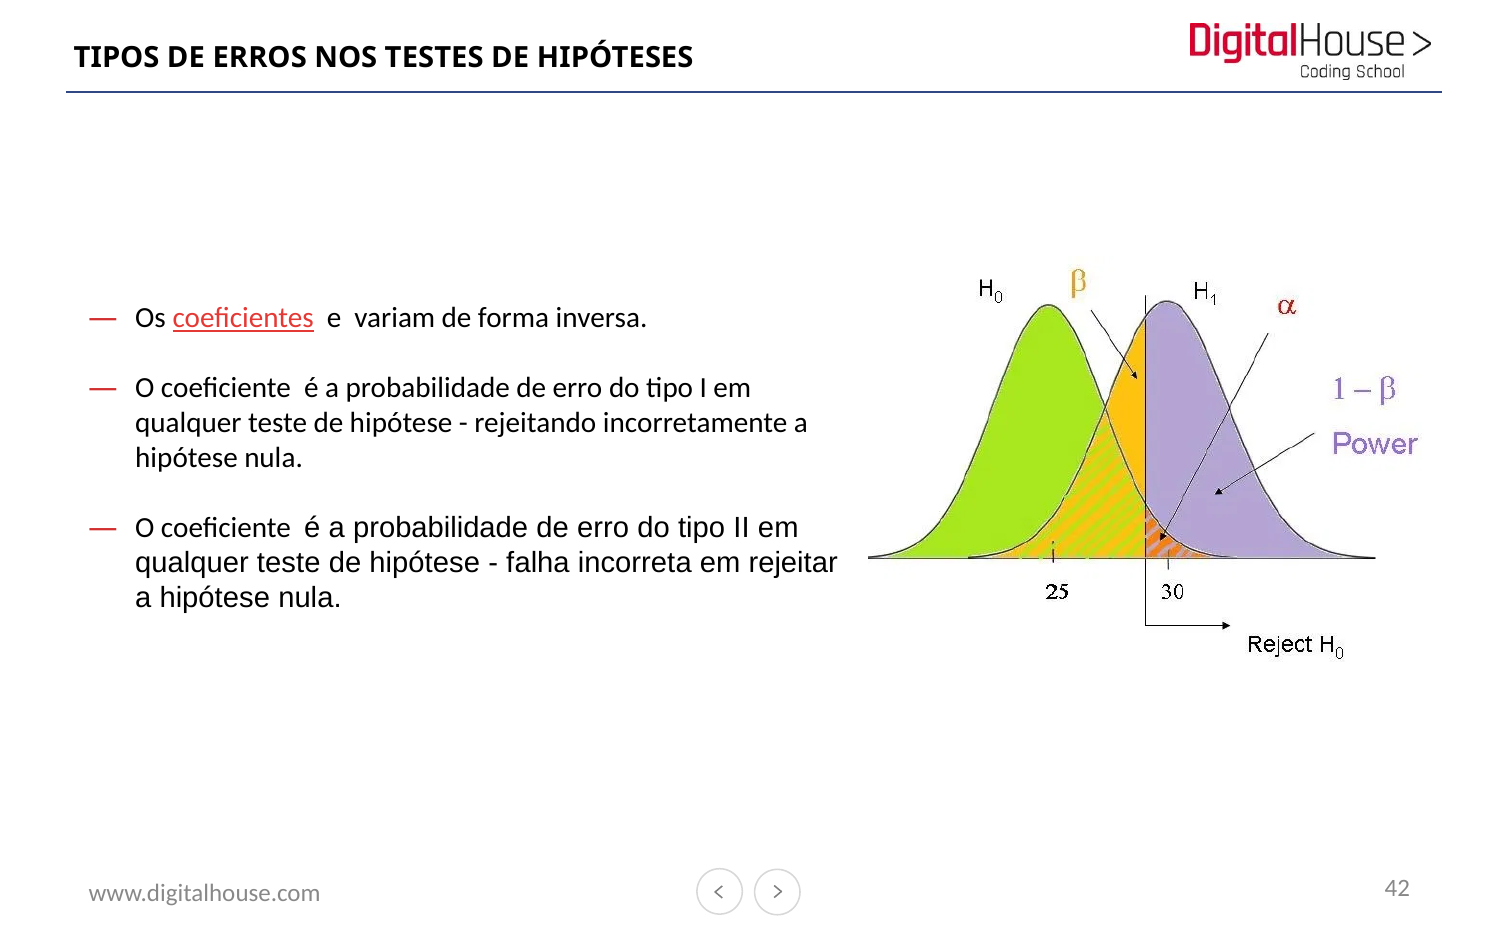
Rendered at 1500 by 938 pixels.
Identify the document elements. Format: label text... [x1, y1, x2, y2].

picture [1190, 23, 1431, 80]
title TIPOS DE ERROS NOS TESTES DE HIPÓTESES [73, 23, 1074, 89]
picture [868, 255, 1424, 662]
slide_number 42 [1074, 861, 1425, 911]
